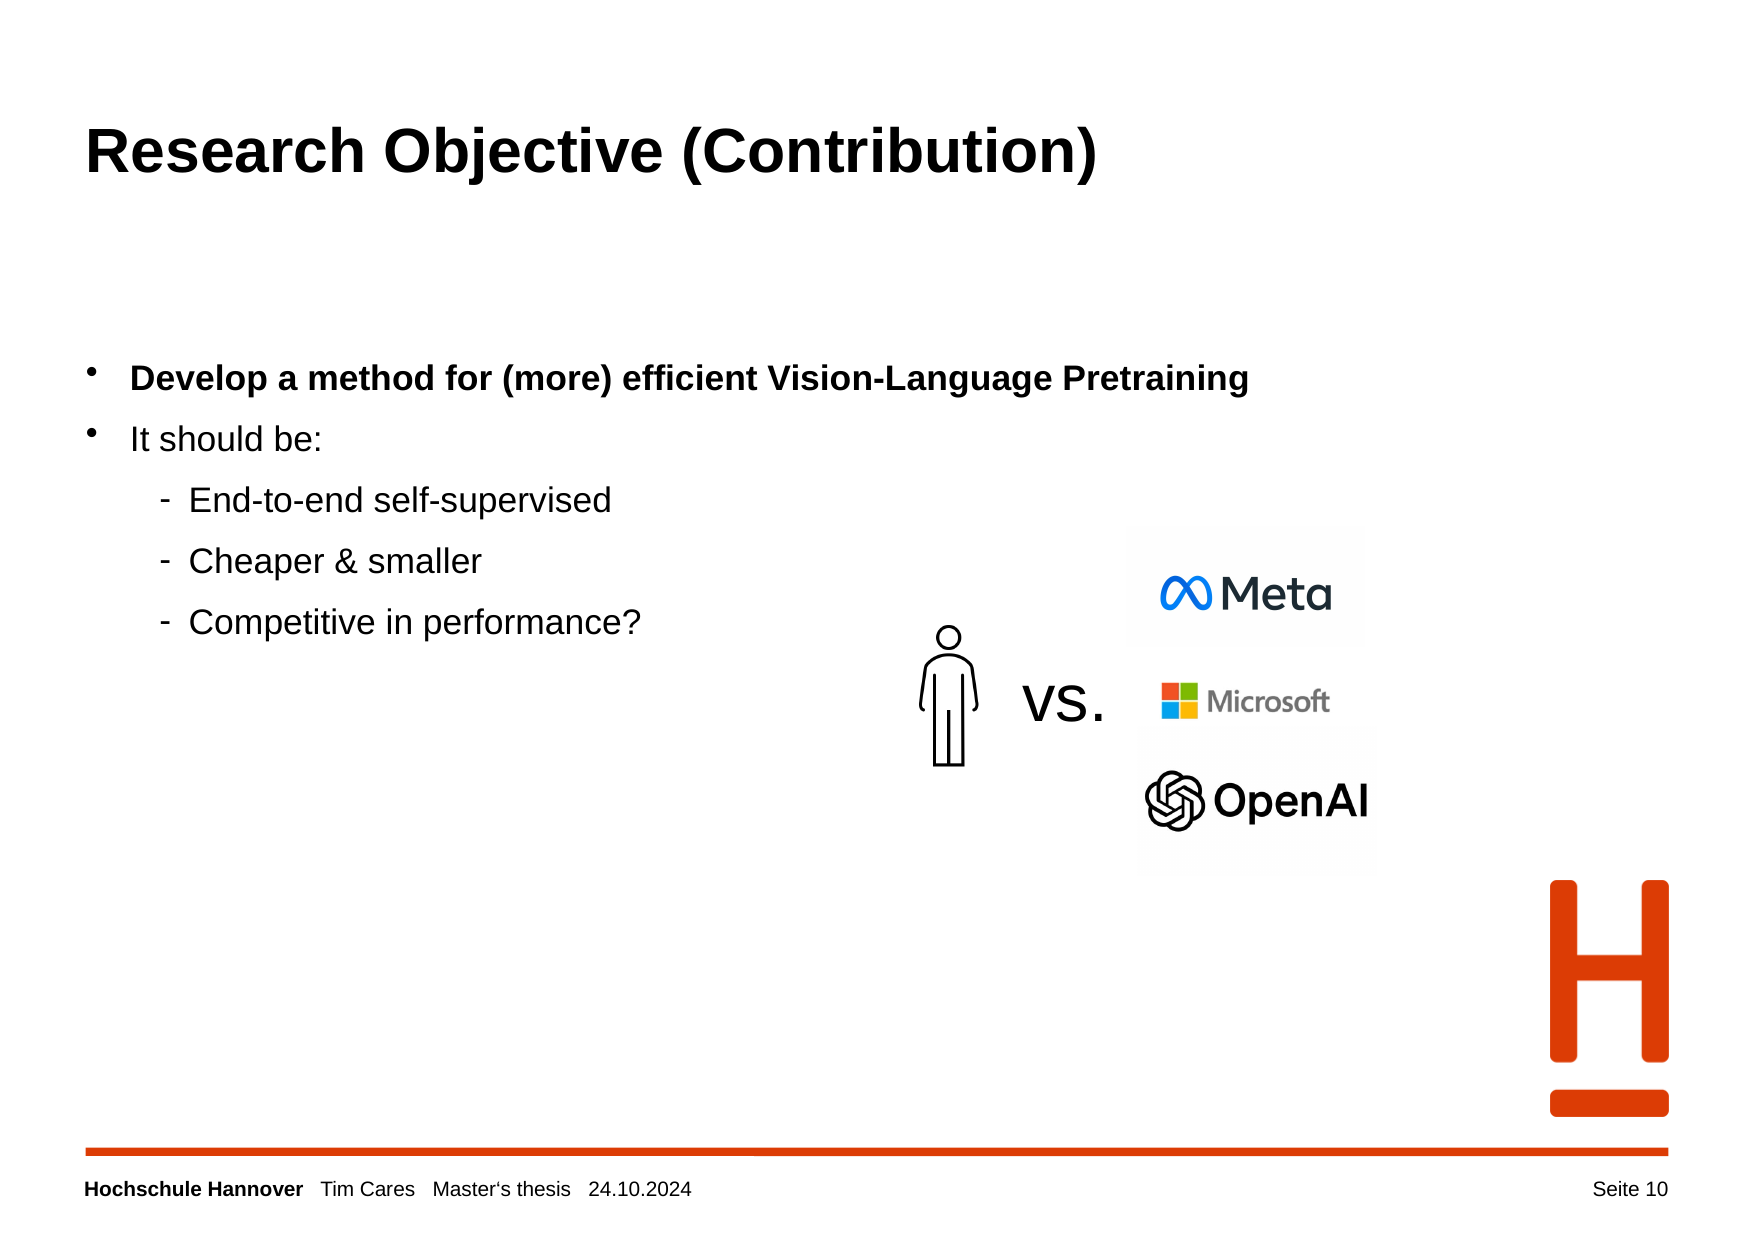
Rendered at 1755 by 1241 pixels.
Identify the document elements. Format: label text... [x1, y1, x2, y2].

text_box vs. [1027, 647, 1120, 742]
picture [1126, 526, 1377, 876]
slide_number Seite 10 [1467, 1175, 1669, 1213]
text_box Develop a method for (more) efficient Vision-Language Pretraining It should be: End-to-end self-supervised Cheaper & smaller Competitive in performance? [85, 350, 1468, 1093]
title Research Objective (Contribution) [85, 110, 1669, 266]
picture [1550, 880, 1669, 1117]
picture [873, 619, 1024, 771]
